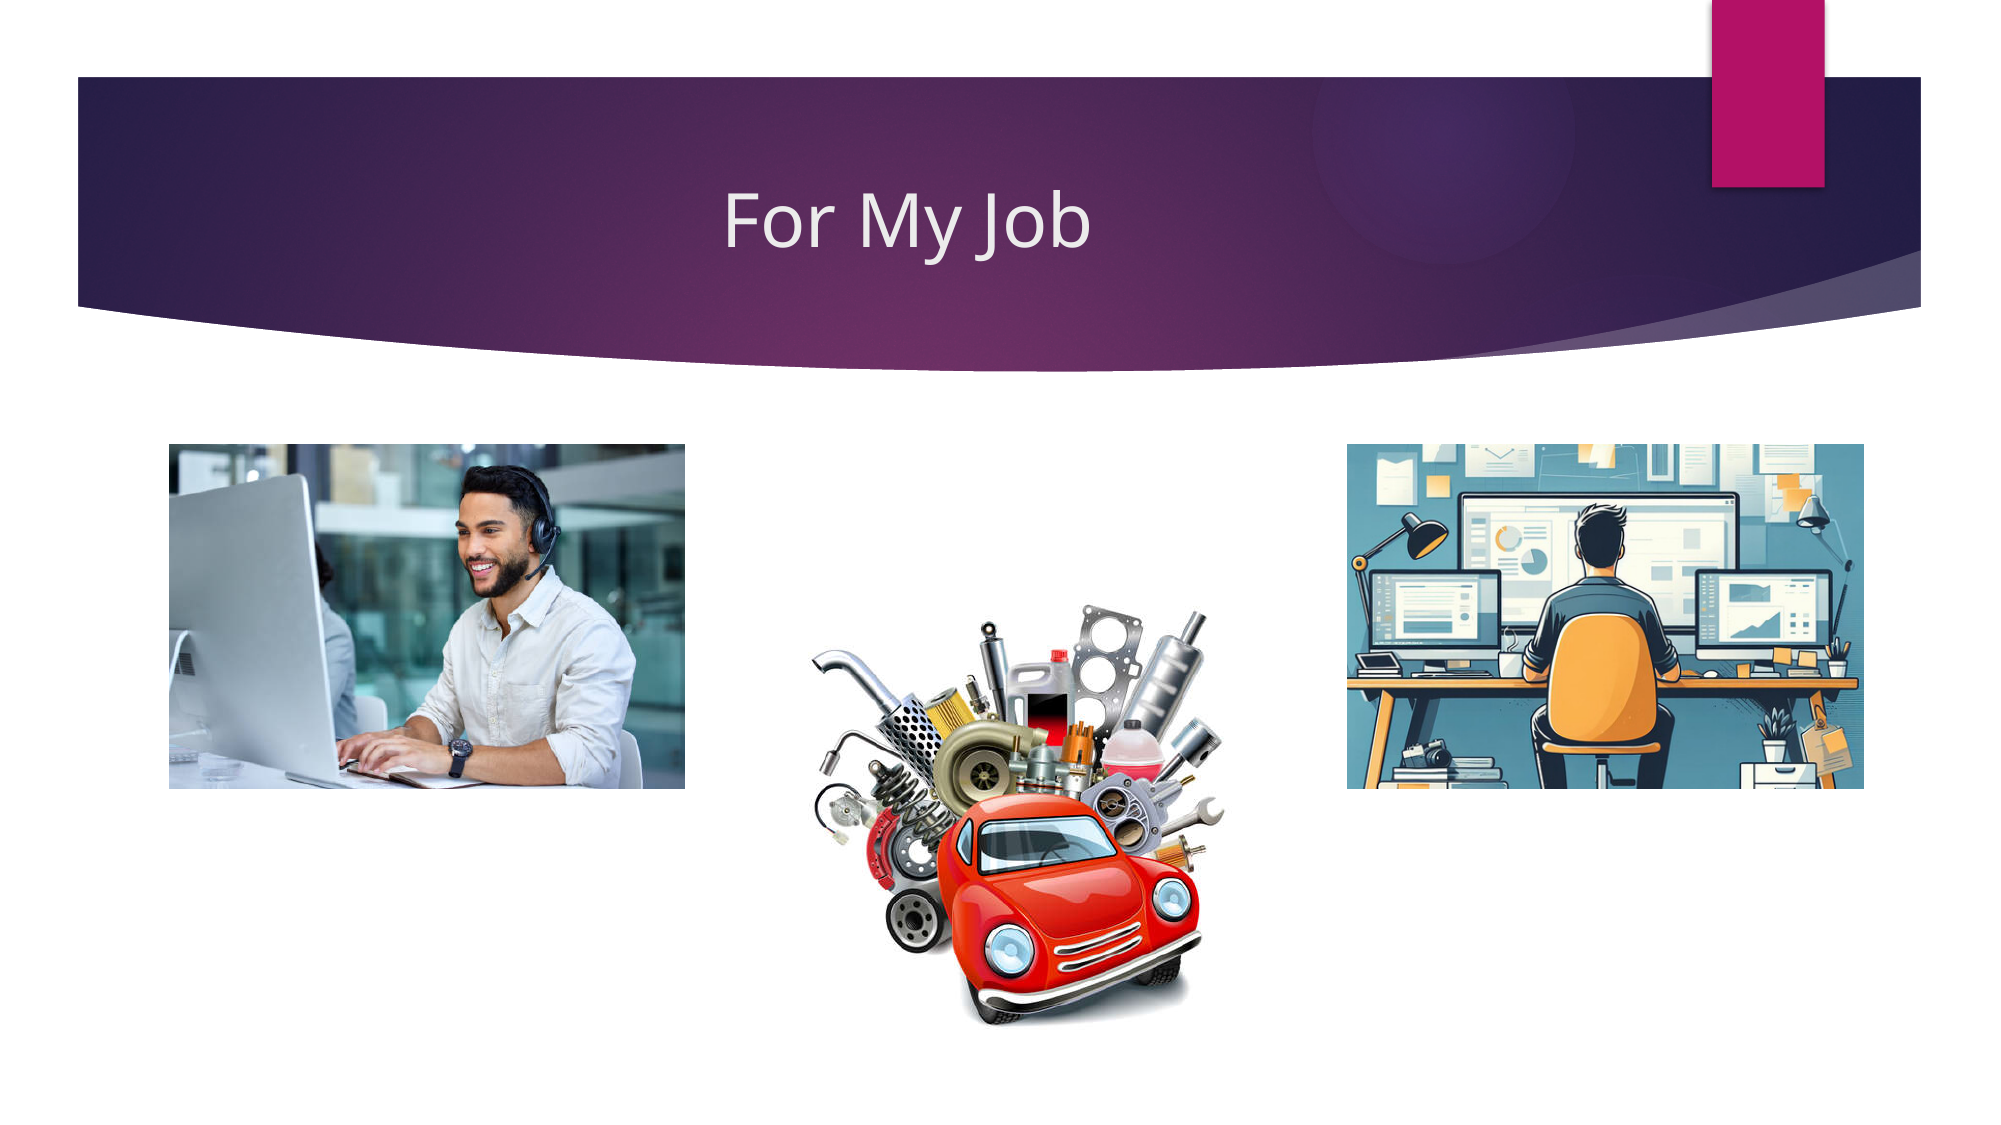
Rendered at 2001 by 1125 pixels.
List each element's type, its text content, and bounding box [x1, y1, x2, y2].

title For My Job [189, 159, 1627, 276]
picture [169, 444, 685, 789]
picture [799, 597, 1234, 1032]
picture [1347, 444, 1864, 789]
